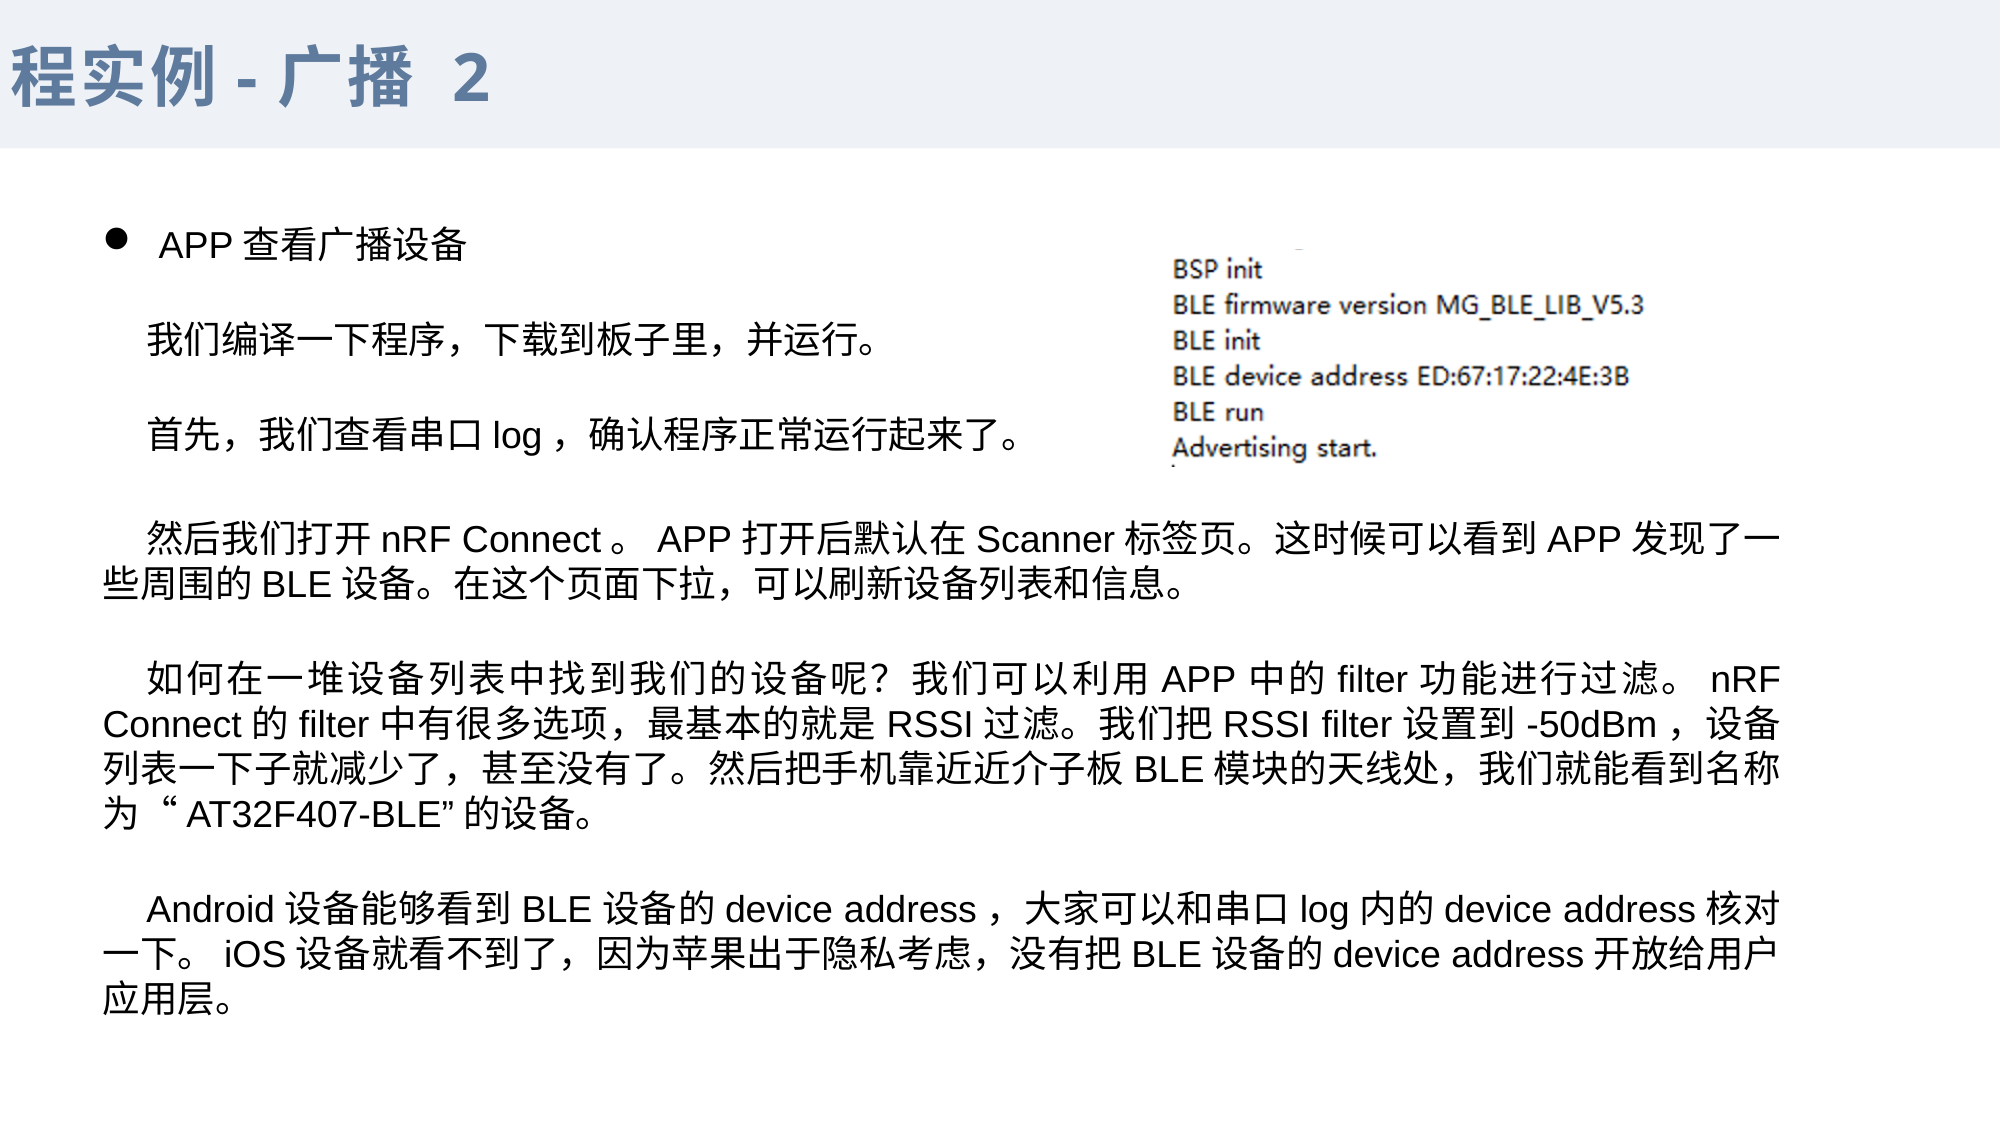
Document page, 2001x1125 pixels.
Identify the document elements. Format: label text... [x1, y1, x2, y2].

text_box [0, 0, 2000, 149]
text_box APP查看广播设备 我们编译一下程序，下载到板子里，并运行。 首先，我们查看串口log，确认程序正常运行起来了。 [87, 213, 1103, 464]
text_box 程实例-广播 2 [0, 24, 1850, 125]
text_box 然后我们打开nRF Connect。APP打开后默认在Scanner标签页。这时候可以看到APP发现了一些周围的BLE设备。在这个页面下拉，可以刷新设备列表和信息。 如何在一堆设备列表中找到我们的设备呢？我们可以利用APP中的filter功能进行过滤。nRF Connect的filter中有很多选项，最基本的就是RSSI过滤。我们把RSSI filter设置到-50dBm，设备列表一下子就减少了，甚至没有了。然后把手机靠近近介子板BLE模块的天线处，我们就能看到名称为“AT32F407-BLE”的设备。 Android设备能够看到BLE设备的device address，大家可以和串口log内的device address核对一下。iOS设备就看不到了，因为苹果出于隐私考虑，没有把BLE设备的device address开放给用户应用层。 [87, 507, 1796, 1028]
picture [1168, 249, 1653, 467]
